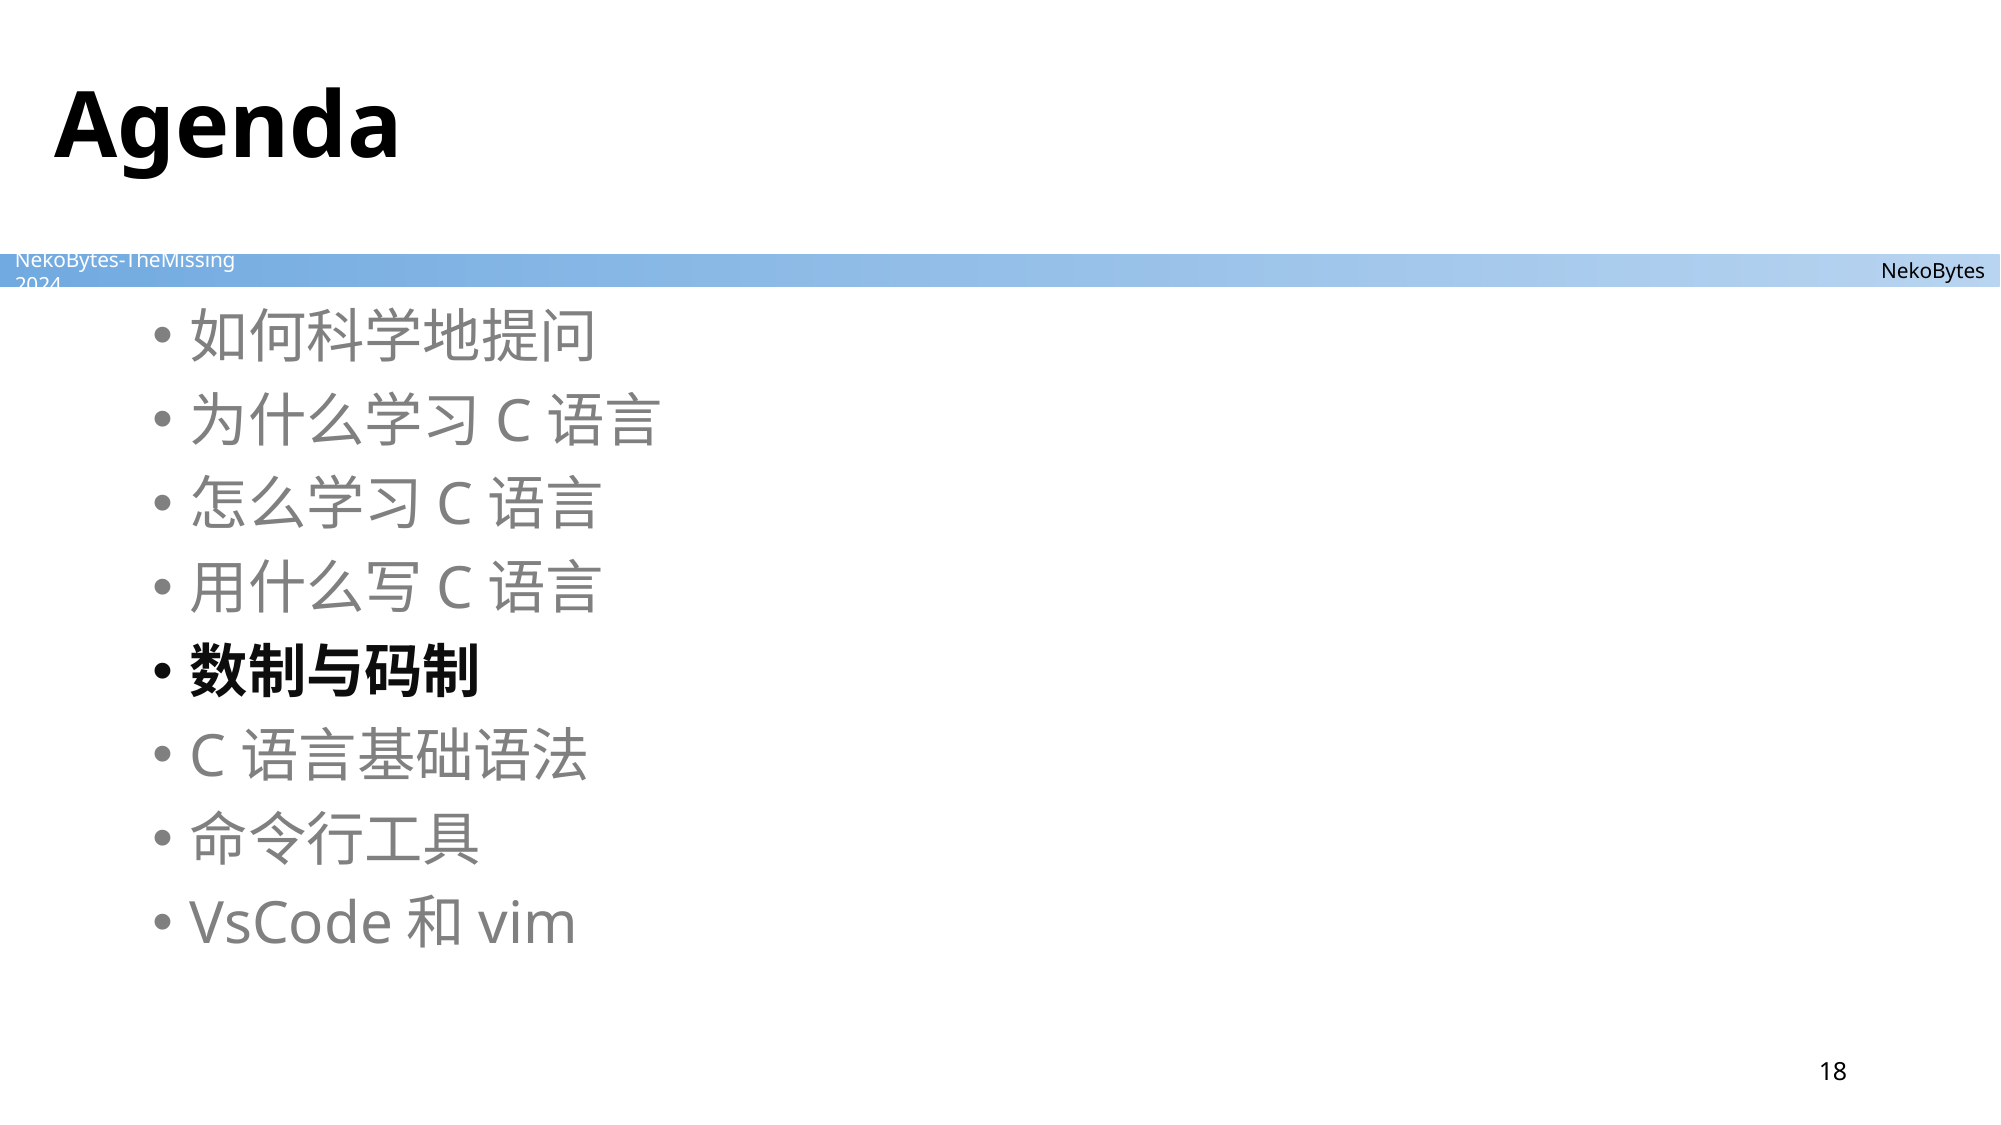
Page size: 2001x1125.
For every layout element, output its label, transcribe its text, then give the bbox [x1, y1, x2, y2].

list 如何科学地提问 为什么学习C语言 怎么学习C语言 用什么写C语言 数制与码制 C语言基础语法 命令行工具 VsCode和vim [137, 299, 1863, 1014]
slide_number 18 [1412, 1042, 1863, 1103]
title Agenda [39, 19, 1765, 237]
